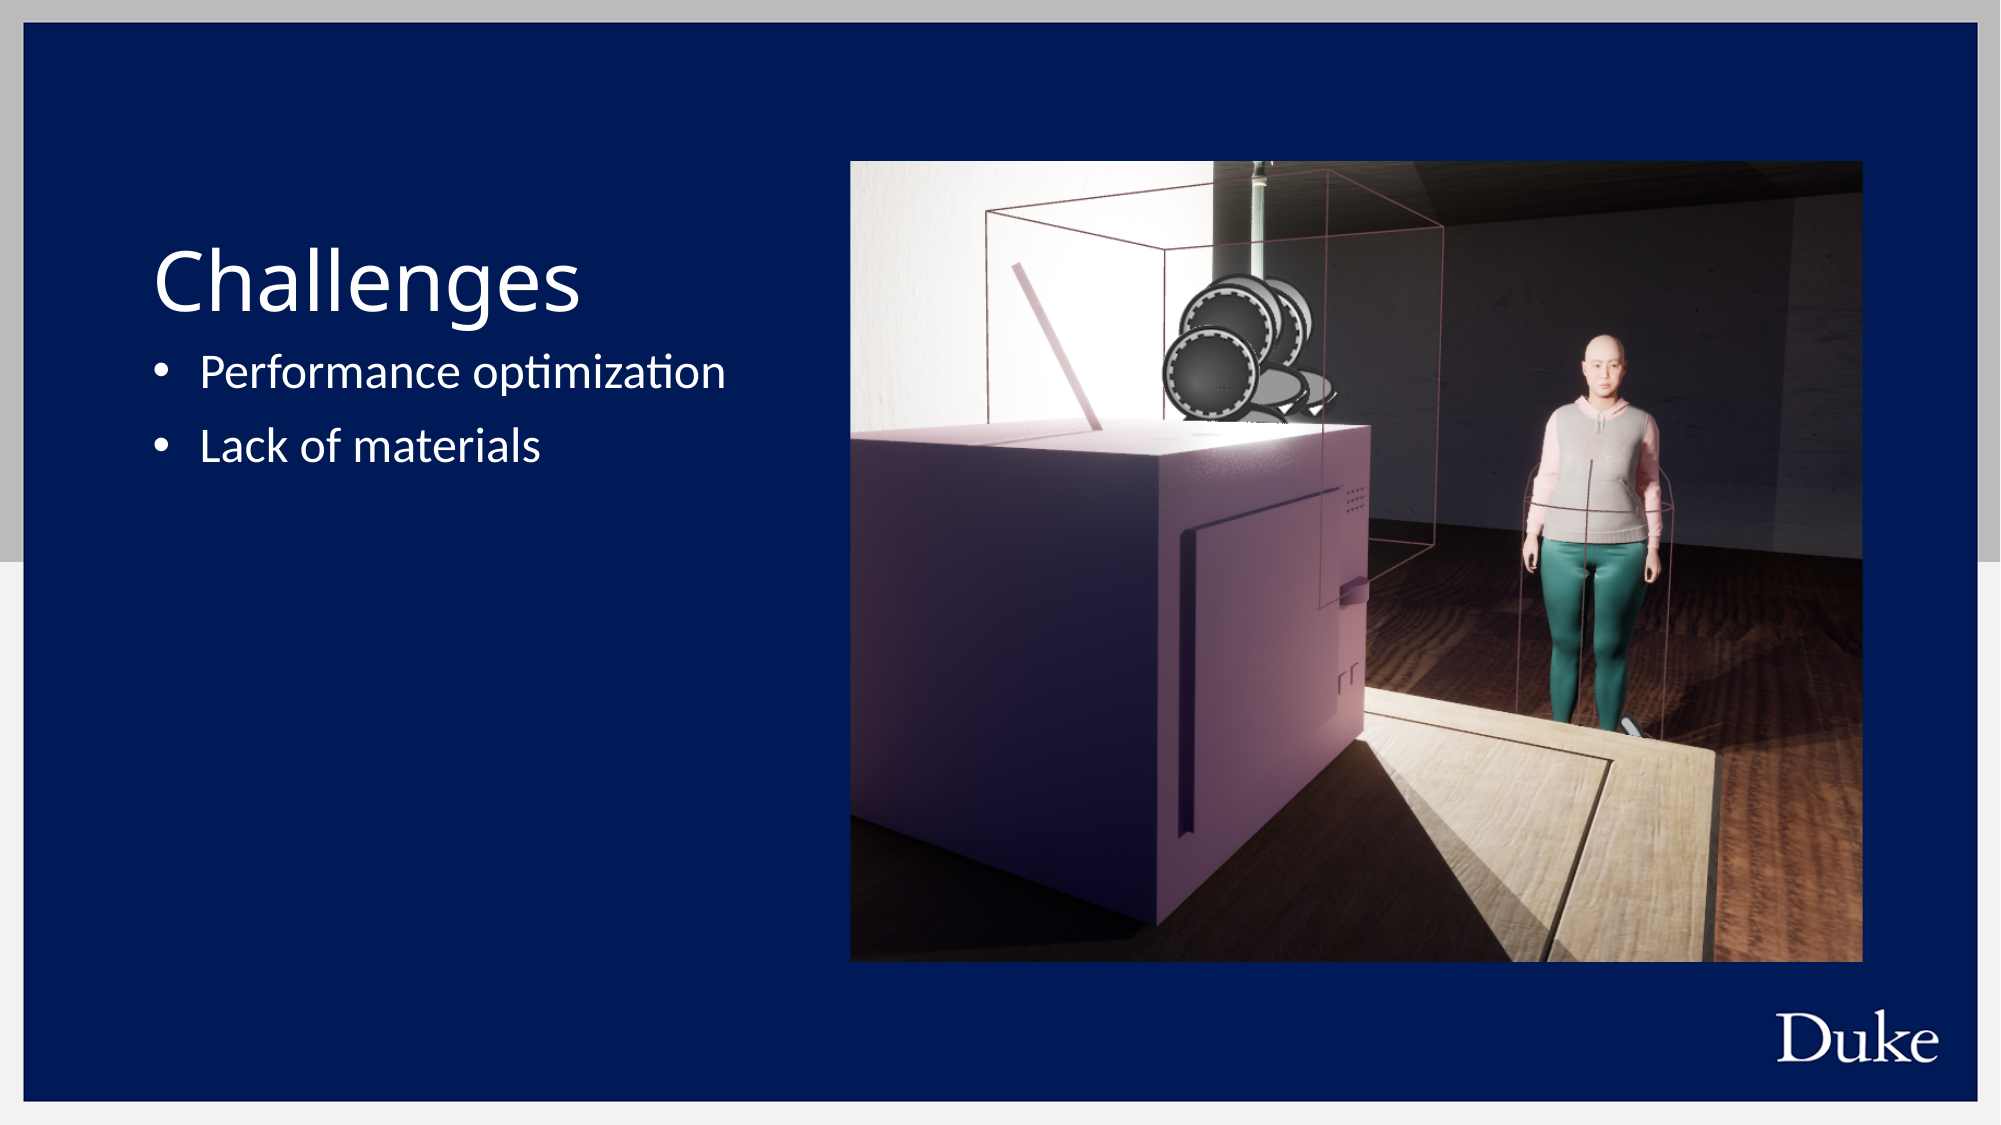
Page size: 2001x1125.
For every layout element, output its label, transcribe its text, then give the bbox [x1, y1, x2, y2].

picture [0, 0, 2001, 1125]
list Performance optimization Lack of materials [137, 337, 783, 963]
title Challenges [137, 75, 783, 337]
